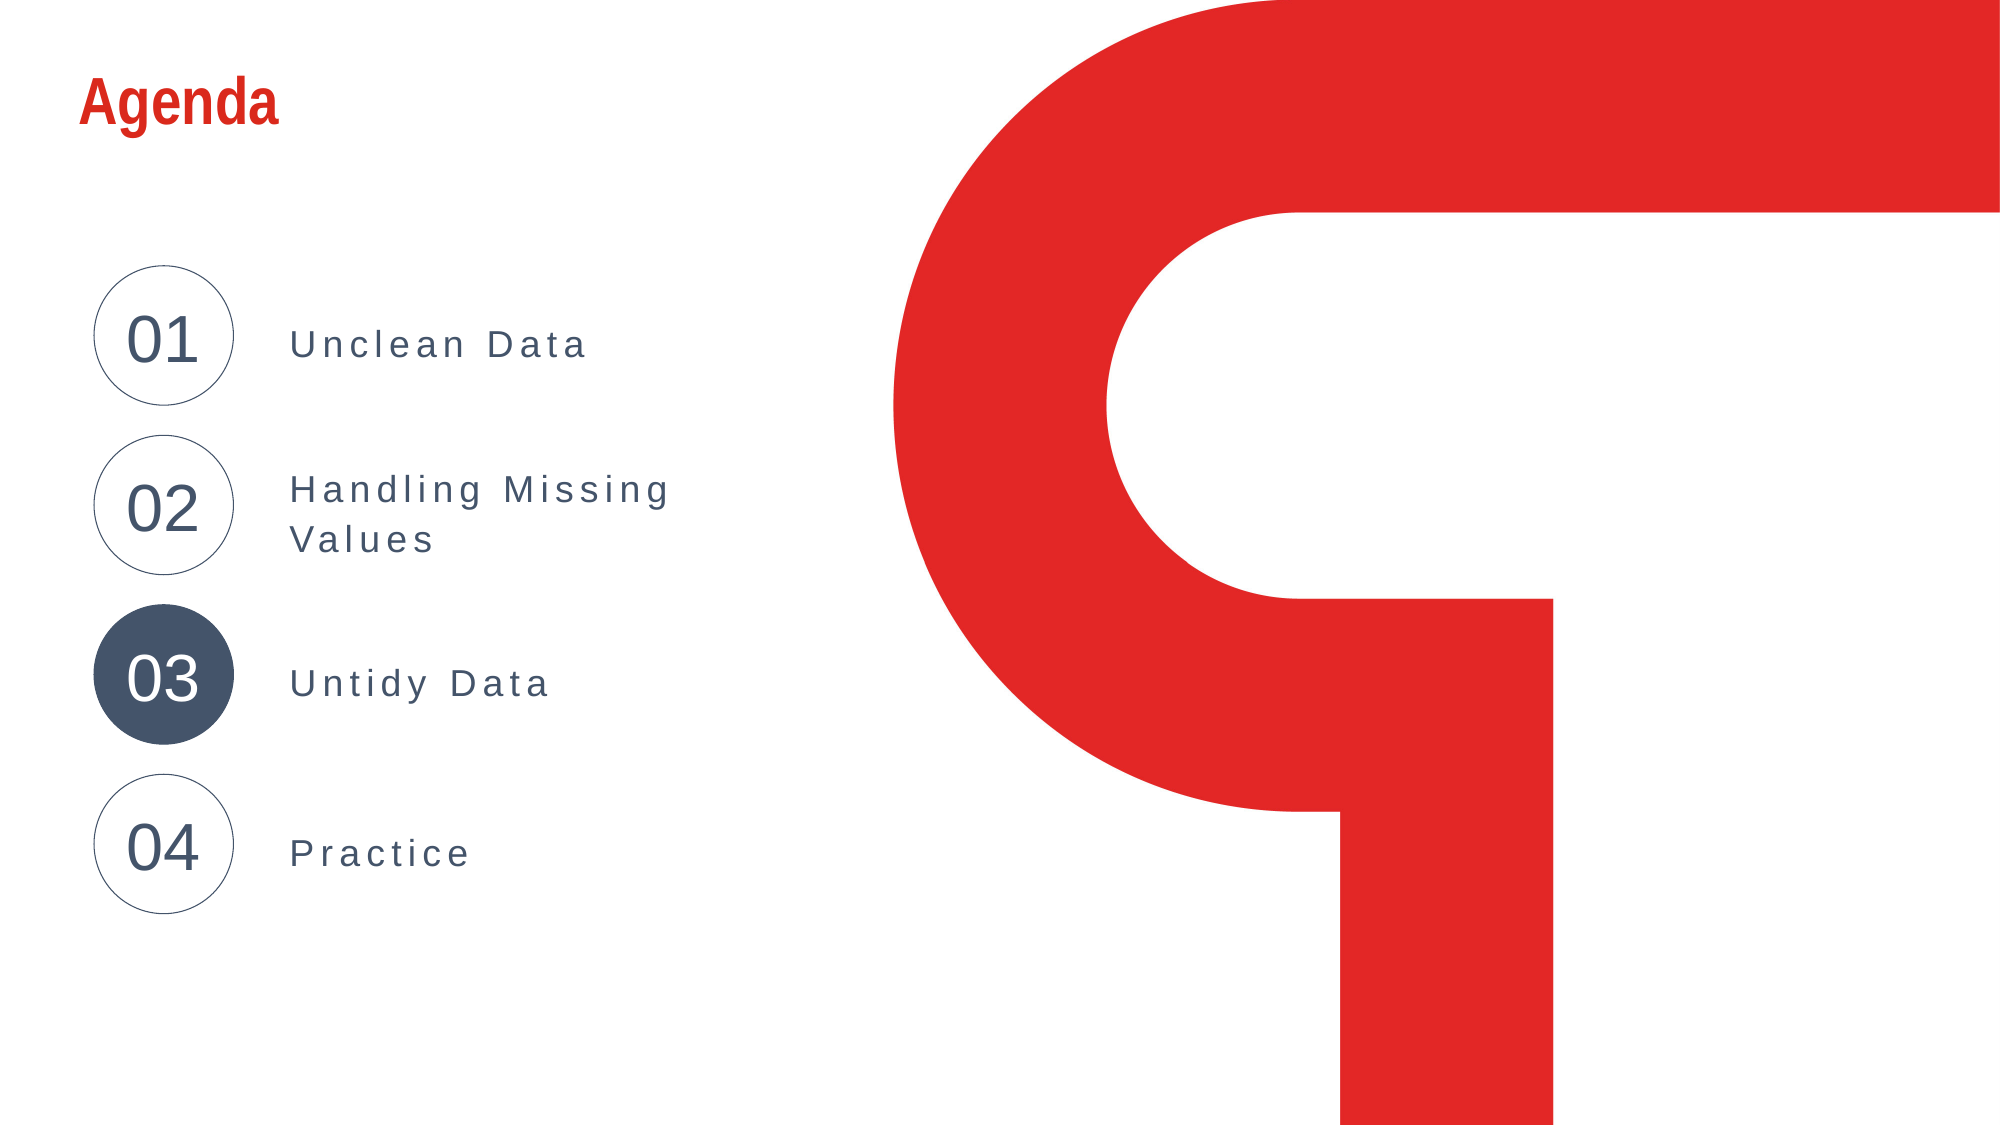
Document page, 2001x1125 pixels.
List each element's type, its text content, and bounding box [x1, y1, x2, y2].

text_box 03 [94, 604, 234, 745]
text_box Untidy Data [274, 637, 836, 712]
picture [0, 0, 2000, 1125]
text_box 02 [94, 435, 234, 575]
text_box Unclean Data [274, 298, 836, 373]
subtitle Agenda [63, 50, 852, 170]
text_box Practice [274, 806, 836, 882]
text_box Handling Missing Values [274, 442, 836, 567]
text_box 01 [94, 265, 234, 406]
text_box 04 [94, 774, 234, 914]
